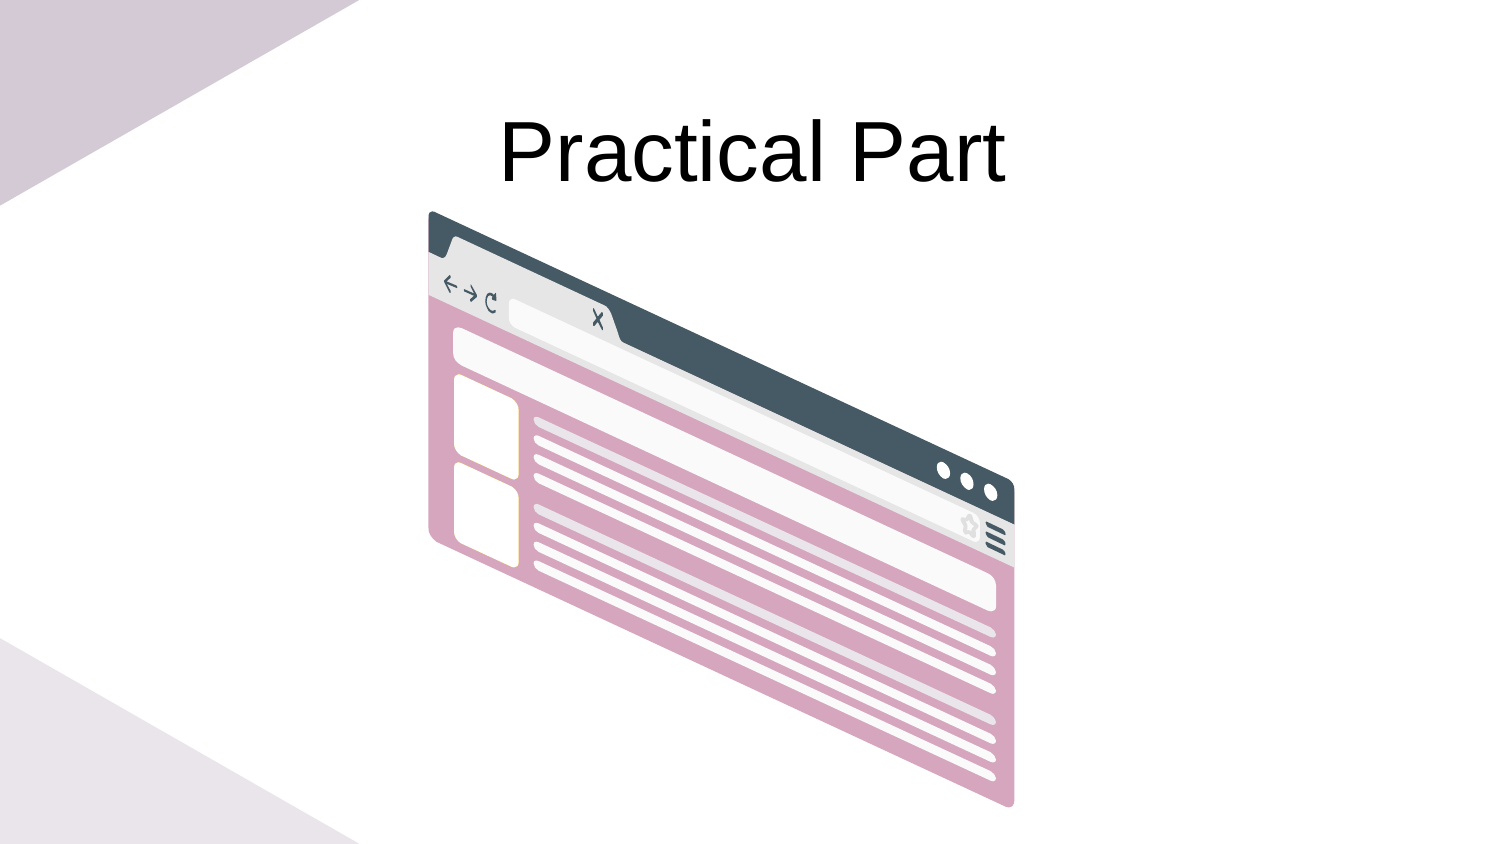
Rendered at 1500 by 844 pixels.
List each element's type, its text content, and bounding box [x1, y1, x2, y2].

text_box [427, 211, 1015, 808]
title Practical Part [88, 80, 1418, 175]
